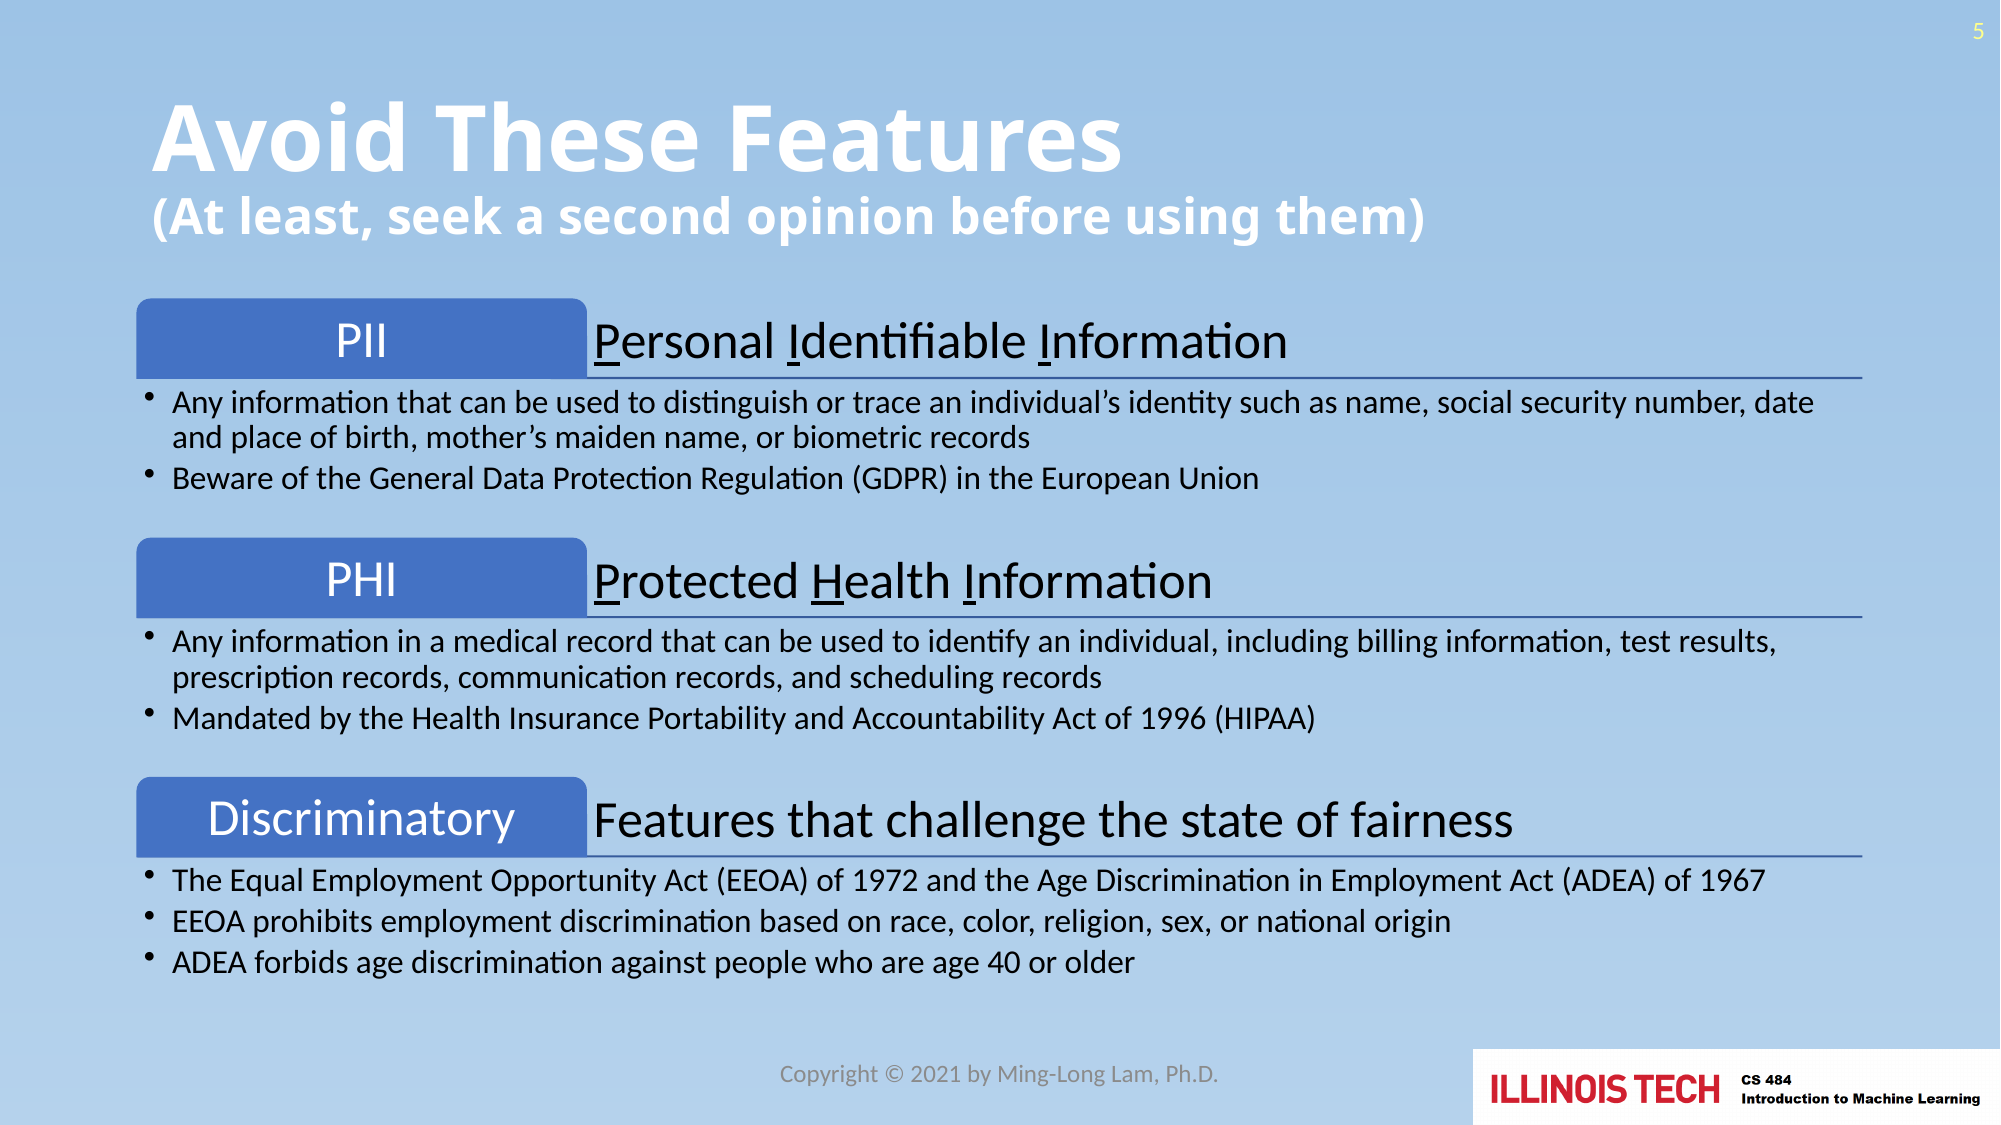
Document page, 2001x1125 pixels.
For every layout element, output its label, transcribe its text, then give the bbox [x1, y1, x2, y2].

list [137, 299, 1863, 1014]
footer Copyright © 2021 by Ming-Long Lam, Ph.D. [662, 1042, 1338, 1103]
picture [1473, 1049, 2000, 1125]
slide_number 5 [1550, 0, 2000, 60]
title Avoid These Features (At least, seek a second opinion before using them) [137, 59, 1863, 278]
